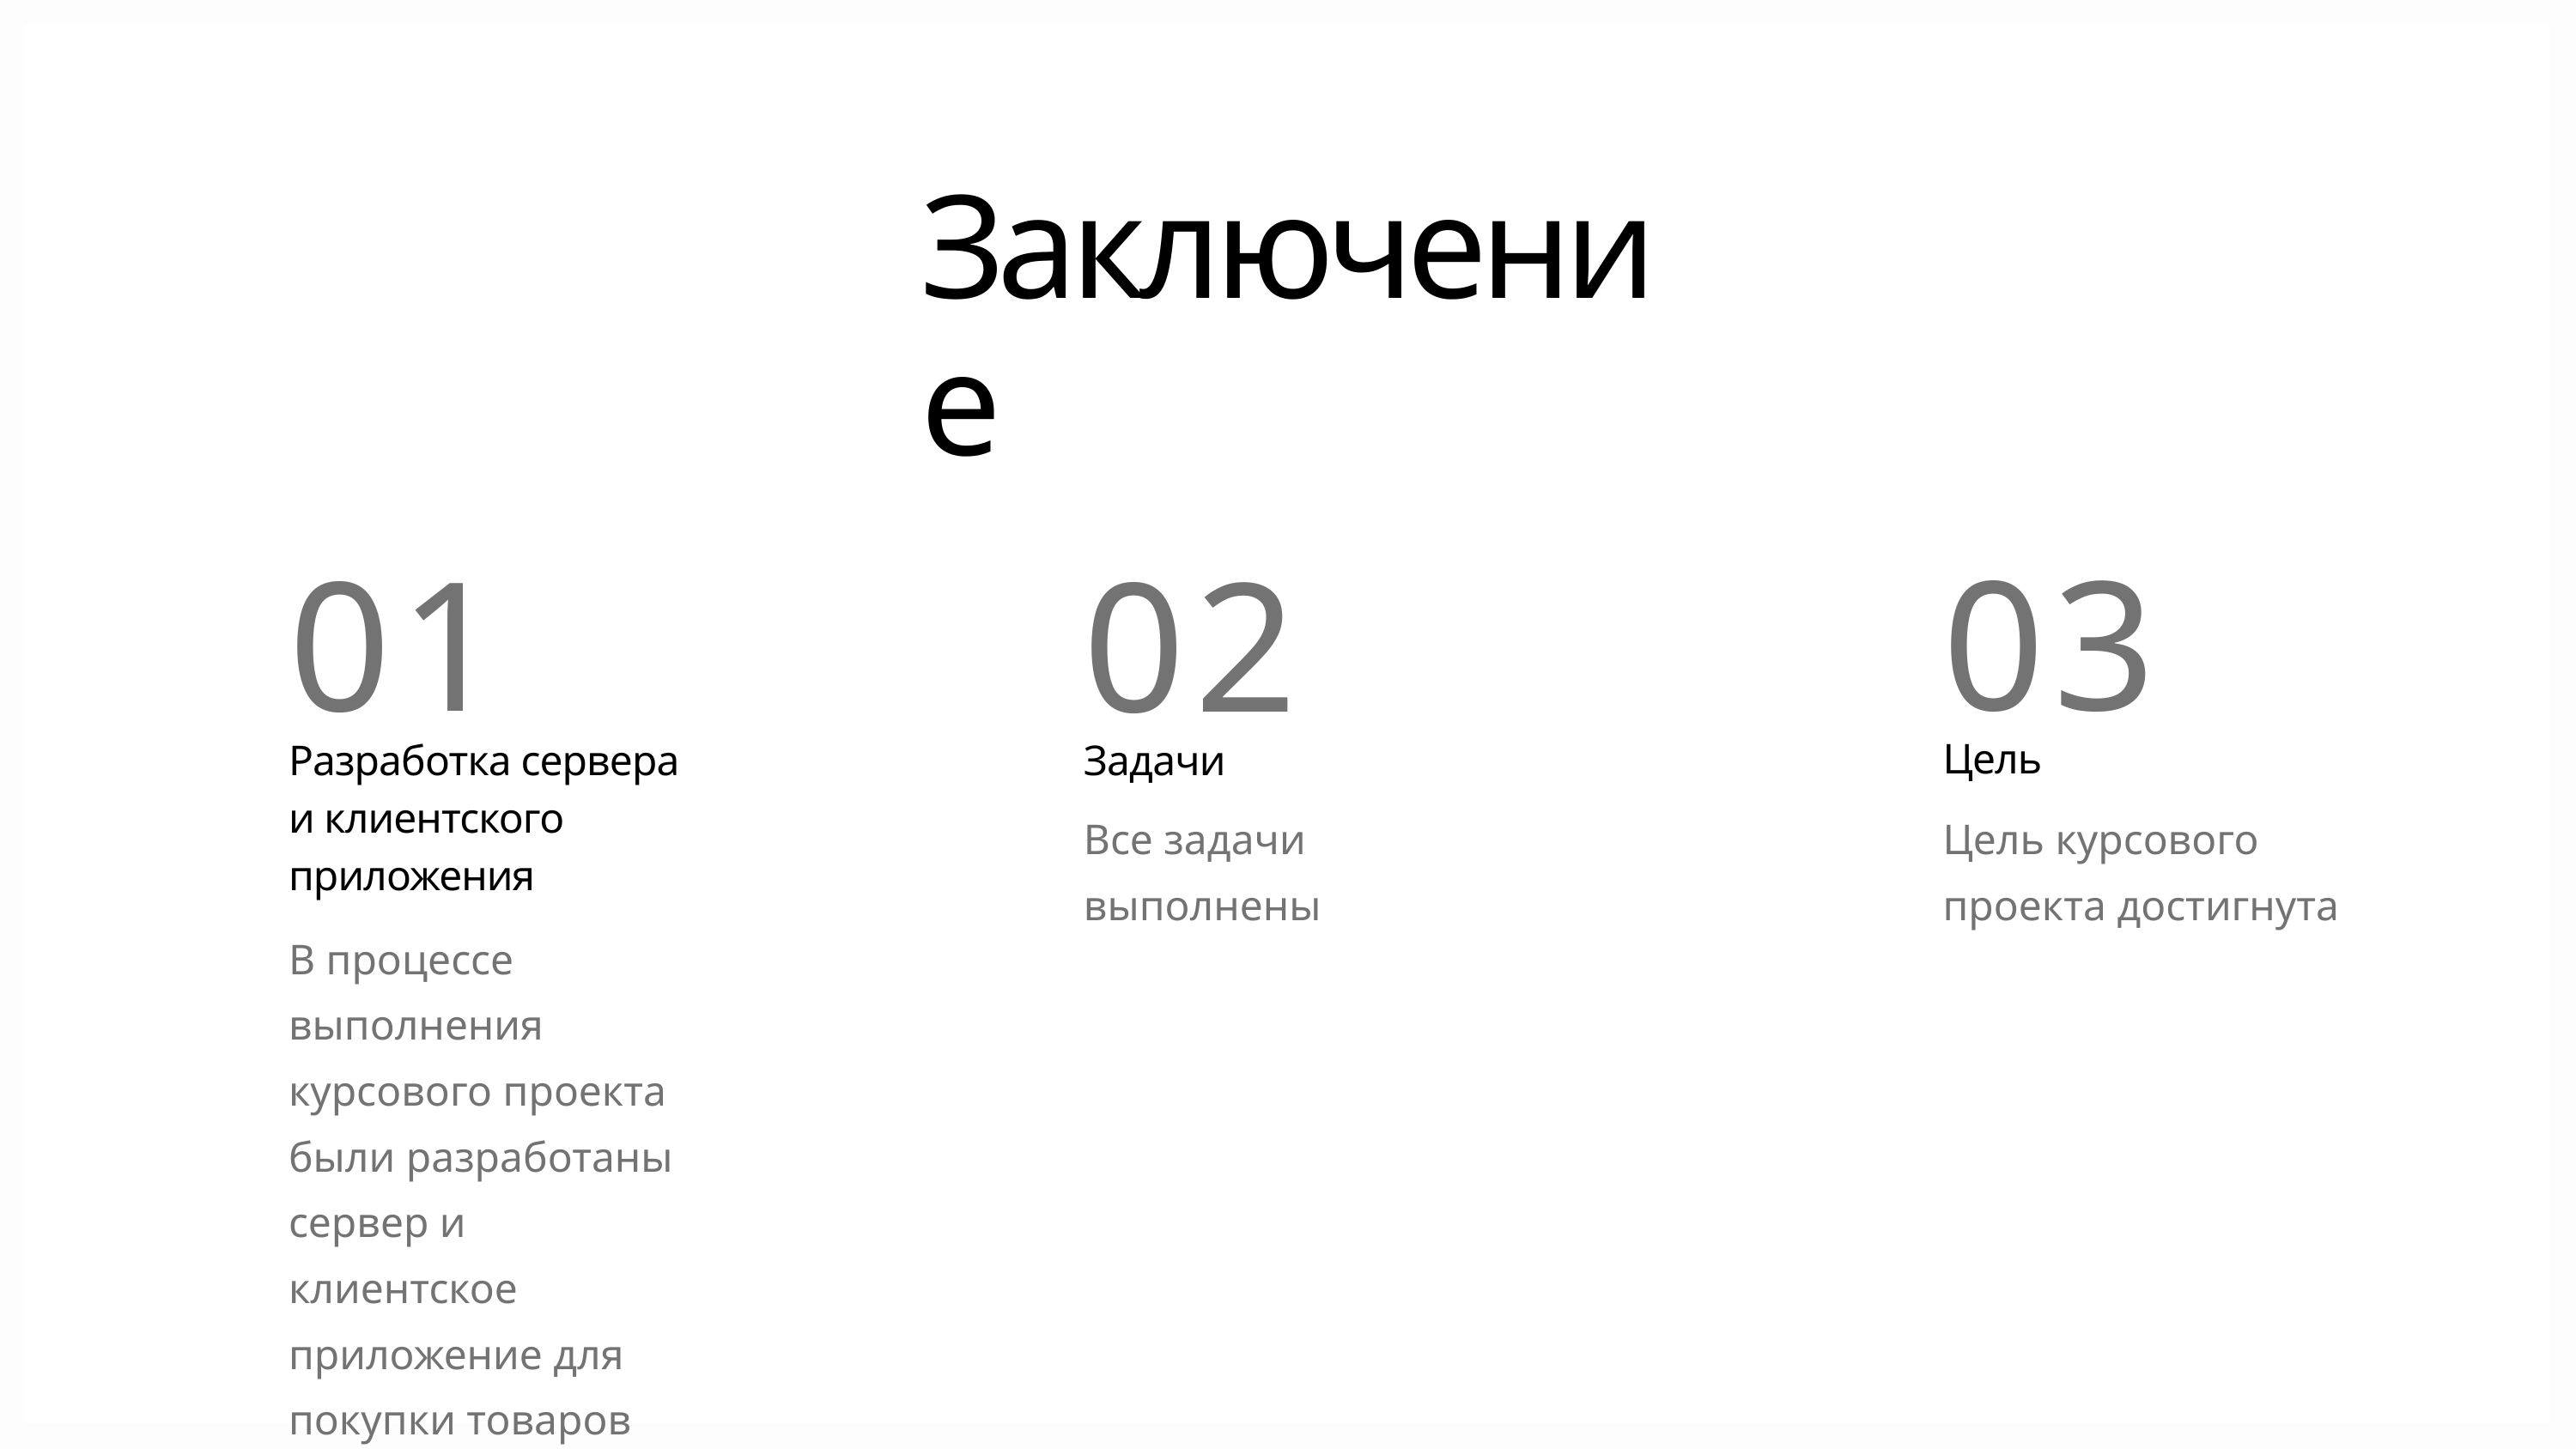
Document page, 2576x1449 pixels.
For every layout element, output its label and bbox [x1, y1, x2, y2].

text_box [0, 0, 2576, 1449]
text_box [1942, 495, 2353, 926]
text_box [1083, 496, 1493, 926]
text_box [288, 496, 698, 1379]
